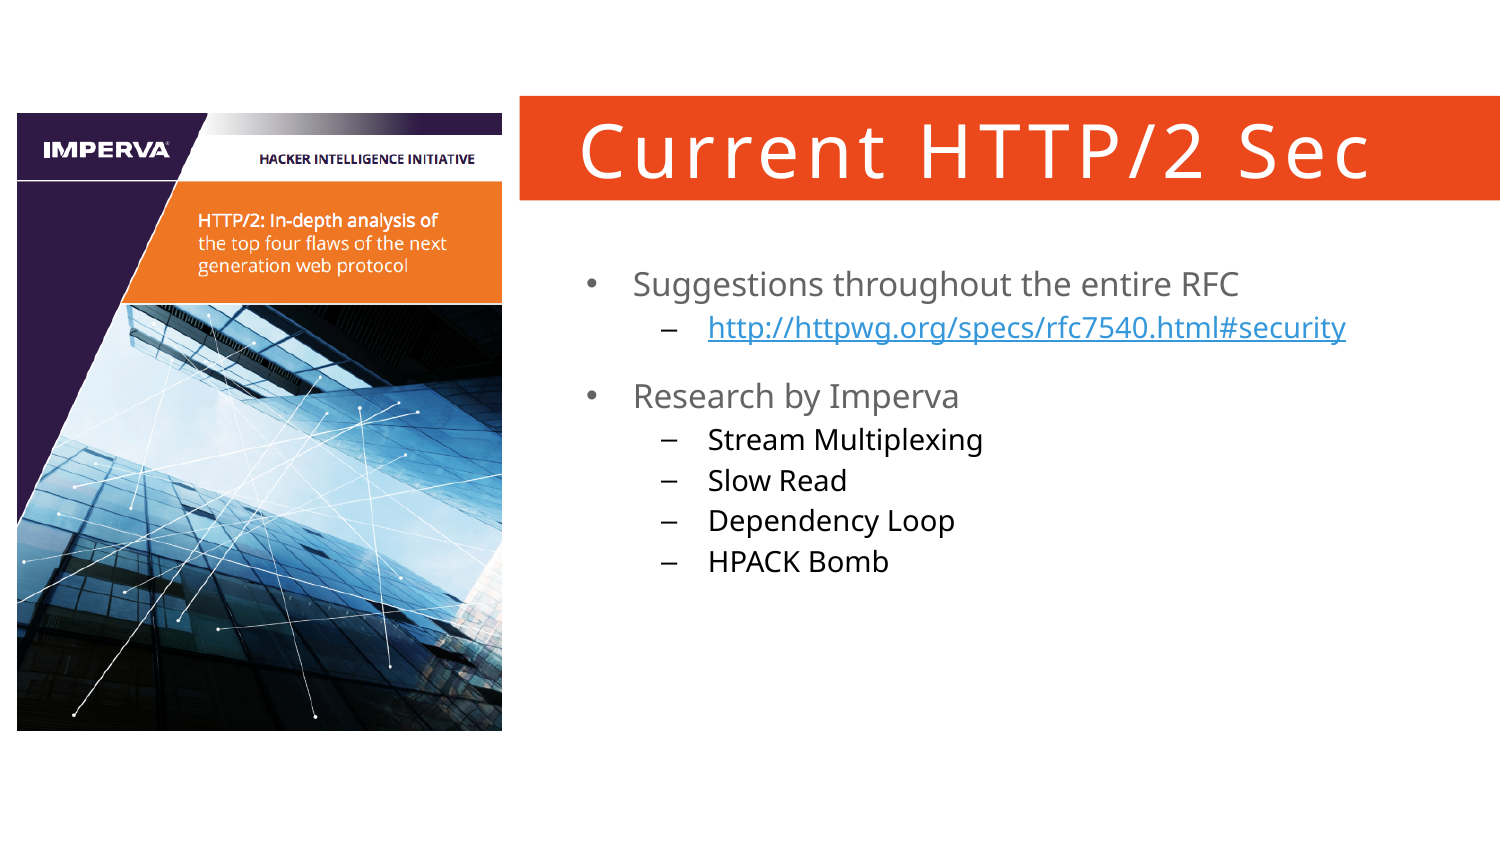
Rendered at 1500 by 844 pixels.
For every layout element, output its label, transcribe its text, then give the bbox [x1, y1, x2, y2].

title Current HTTP/2 Sec [519, 95, 1500, 201]
picture [17, 102, 502, 741]
list Suggestions throughout the entire RFC http://httpwg.org/specs/rfc7540.html#security Research by Imperva Stream Multiplexing Slow Read Dependency Loop HPACK Bomb [571, 235, 1412, 741]
